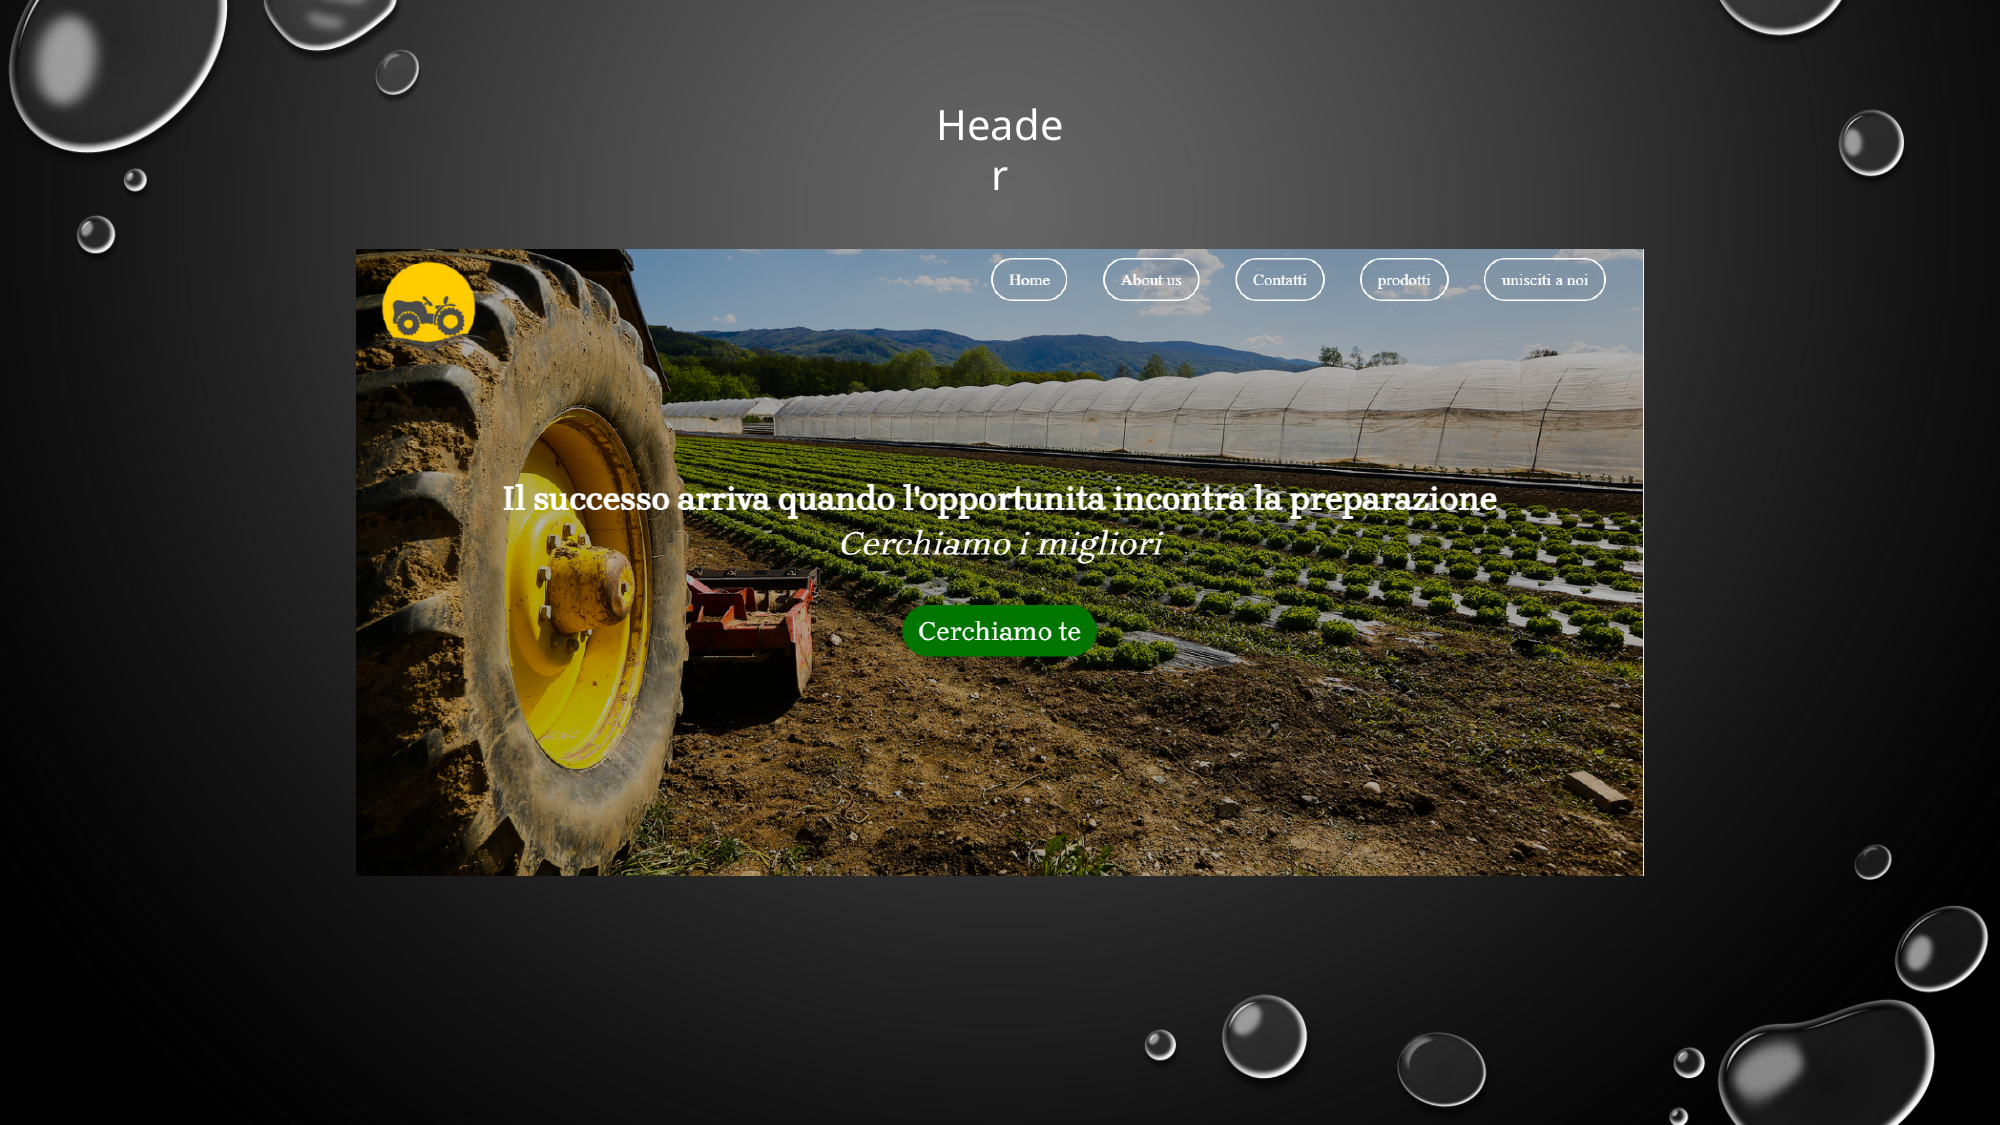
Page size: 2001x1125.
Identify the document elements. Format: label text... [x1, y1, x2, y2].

text_box Header [917, 91, 1083, 207]
picture [0, 0, 2000, 1125]
